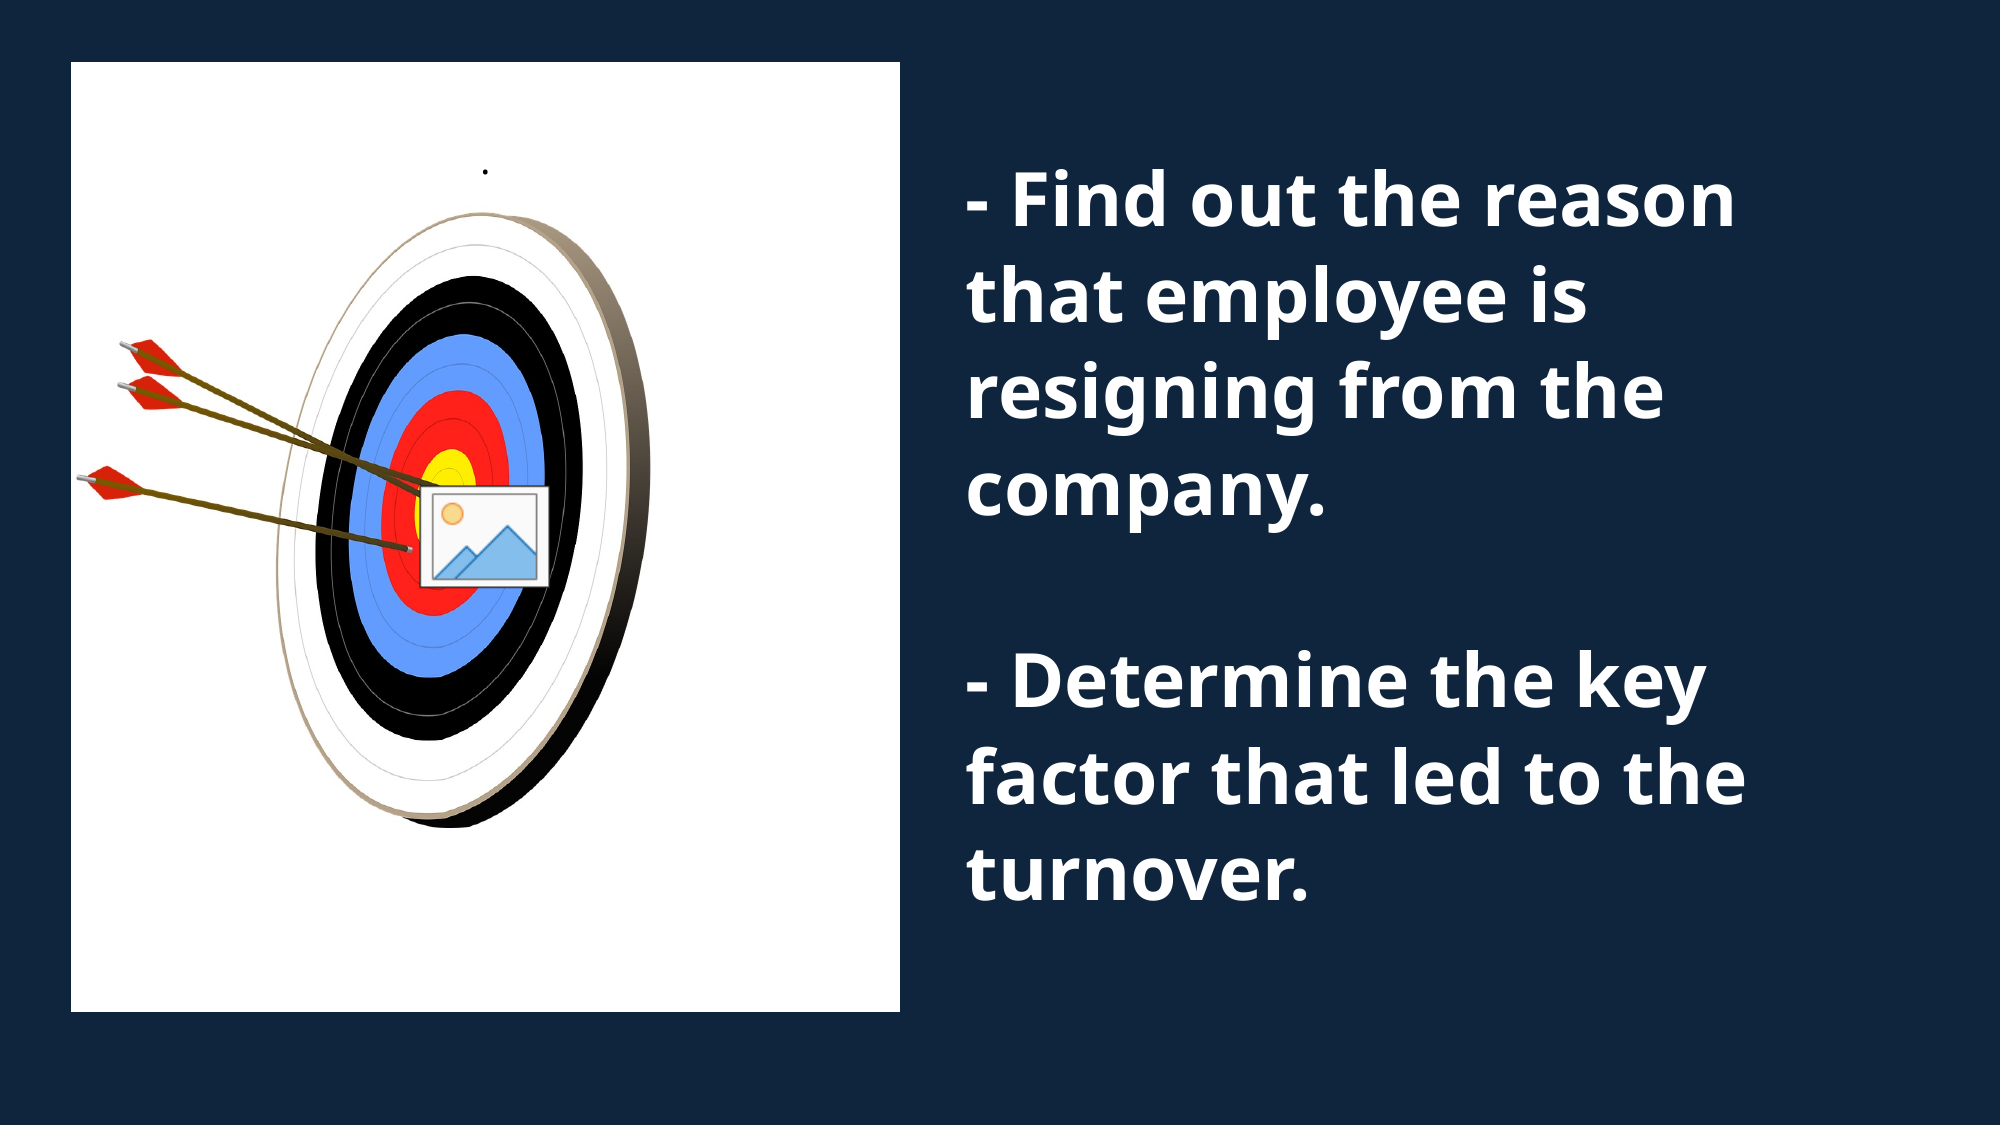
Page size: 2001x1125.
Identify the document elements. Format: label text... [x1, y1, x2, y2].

title - Find out the reason that employee is resigning from the company. - Determine the key factor that led to the turnover. [950, 182, 1902, 879]
picture [71, 62, 900, 1012]
